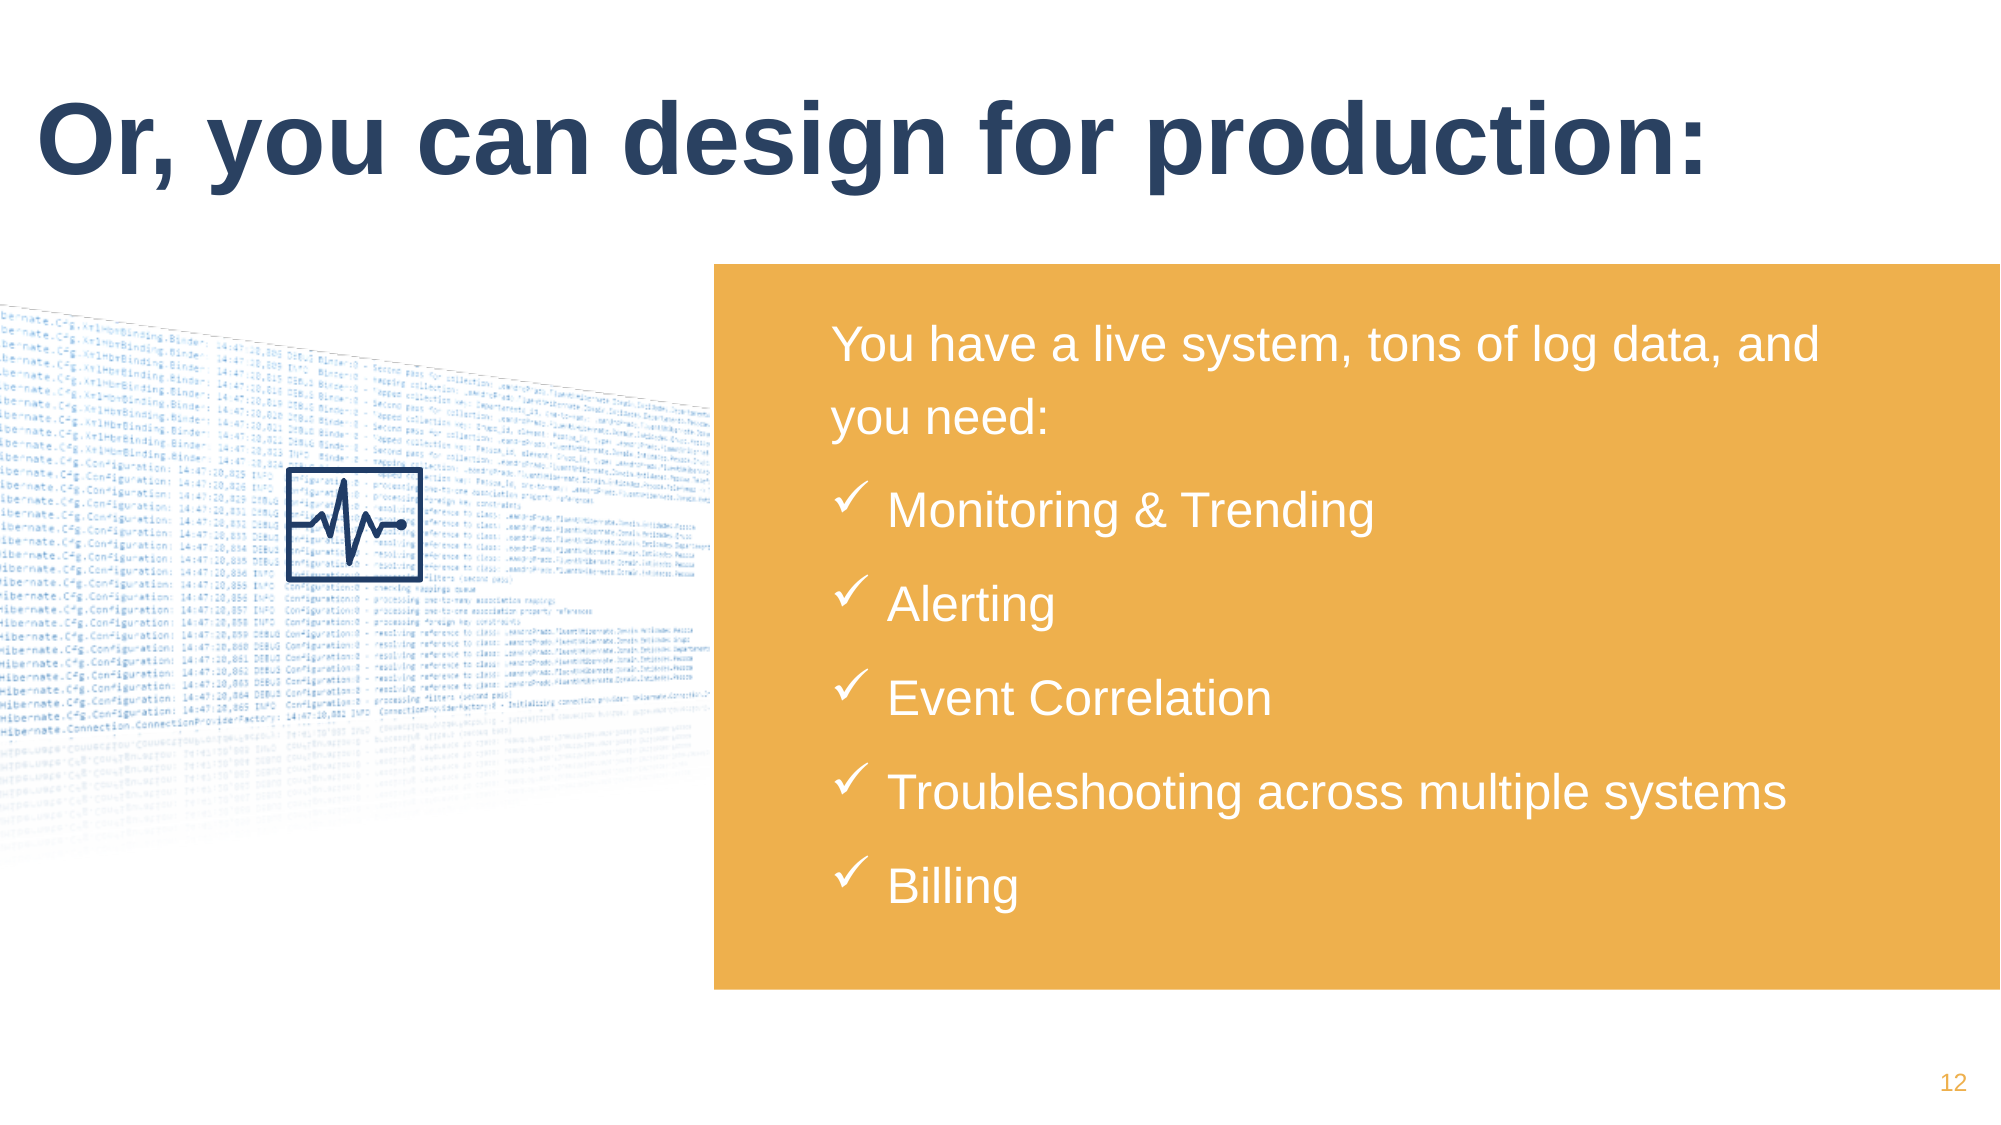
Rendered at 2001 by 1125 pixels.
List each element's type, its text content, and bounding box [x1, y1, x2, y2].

slide_number 12 [1532, 1058, 1983, 1119]
picture [0, 299, 710, 1125]
list You have a live system, tons of log data, and you need: Monitoring & Trending Alerting Event Correlation Troubleshooting across multiple systems Billing [815, 290, 1873, 947]
title Or, you can design for production: [21, 32, 1747, 250]
